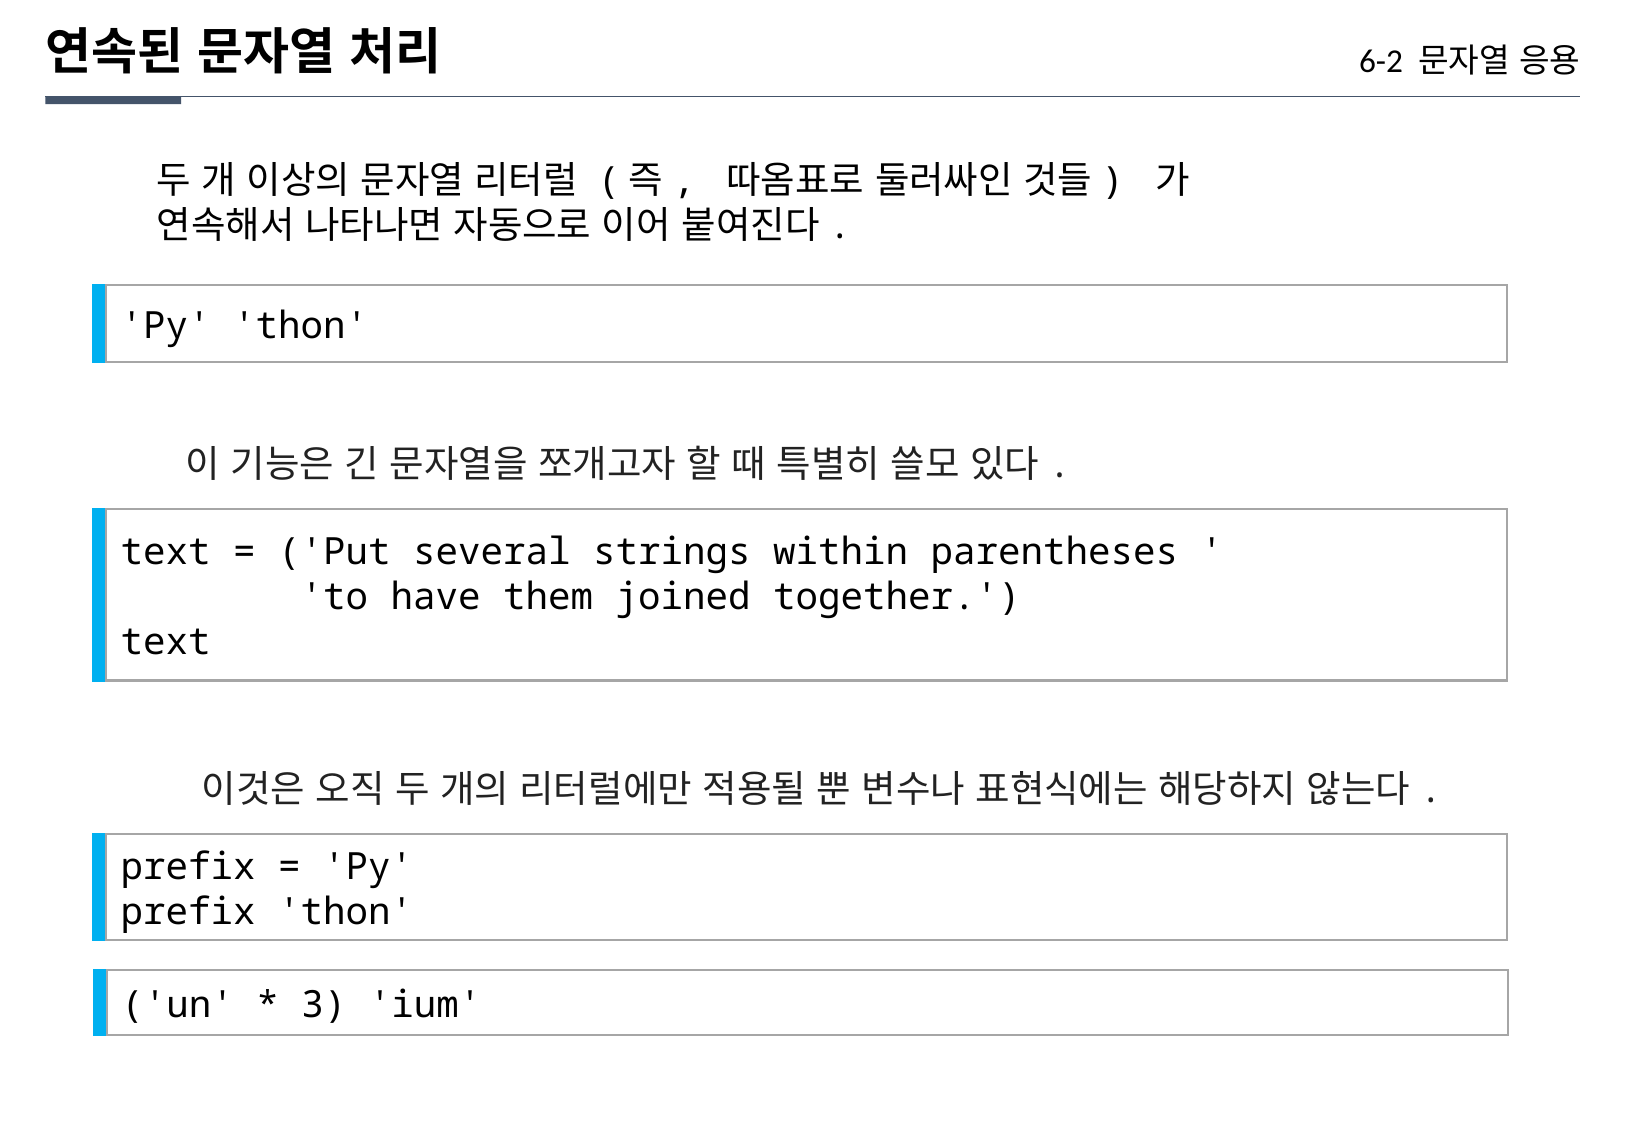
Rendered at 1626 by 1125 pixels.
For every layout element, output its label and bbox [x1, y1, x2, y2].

text_box [93, 969, 1509, 1035]
text_box [141, 148, 1216, 254]
text_box [93, 834, 1508, 941]
text_box [93, 284, 1508, 362]
text_box [171, 432, 1086, 493]
list [1038, 43, 1581, 81]
text_box [93, 509, 1508, 681]
text_box [186, 757, 1458, 818]
list [45, 26, 965, 82]
